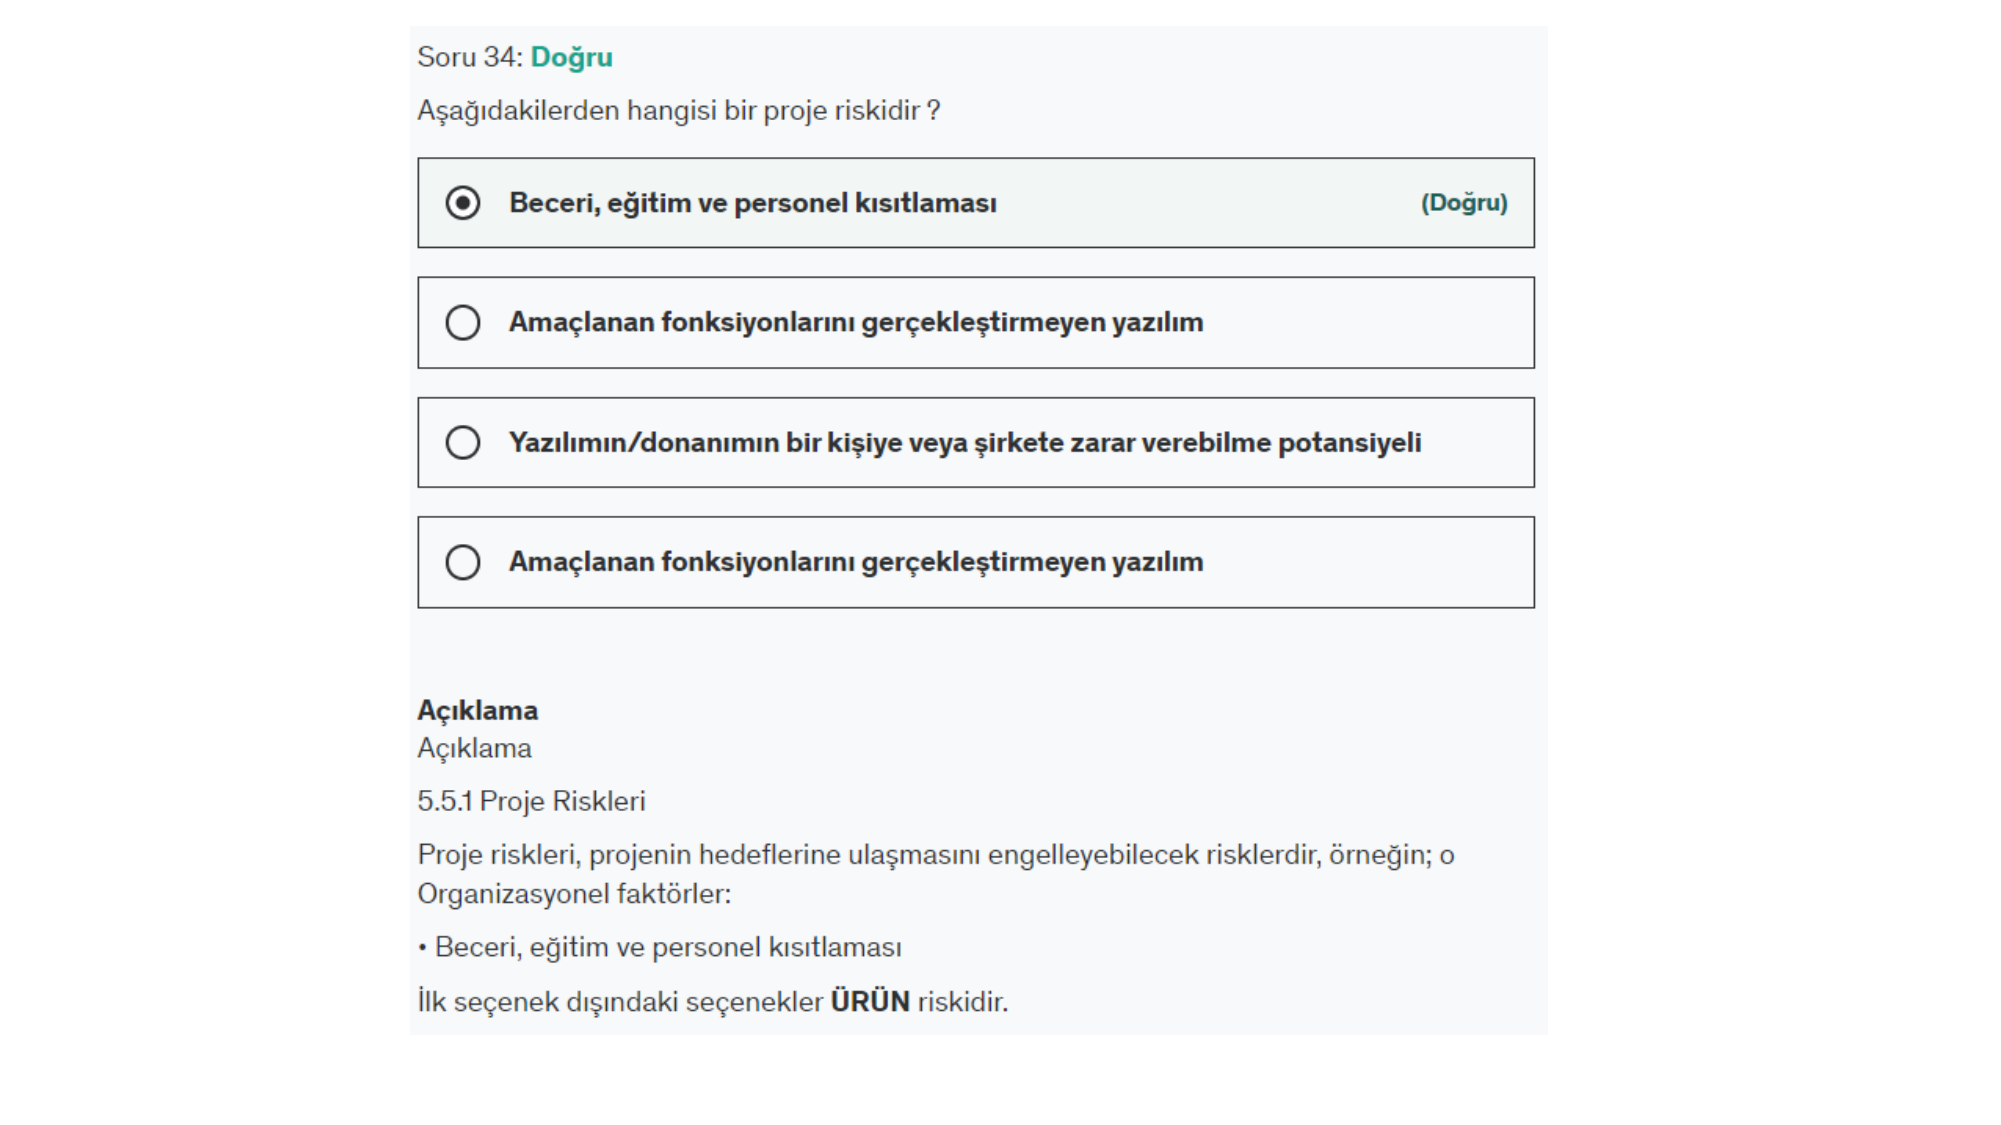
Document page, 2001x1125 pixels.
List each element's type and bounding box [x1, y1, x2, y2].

list [410, 26, 1548, 1035]
